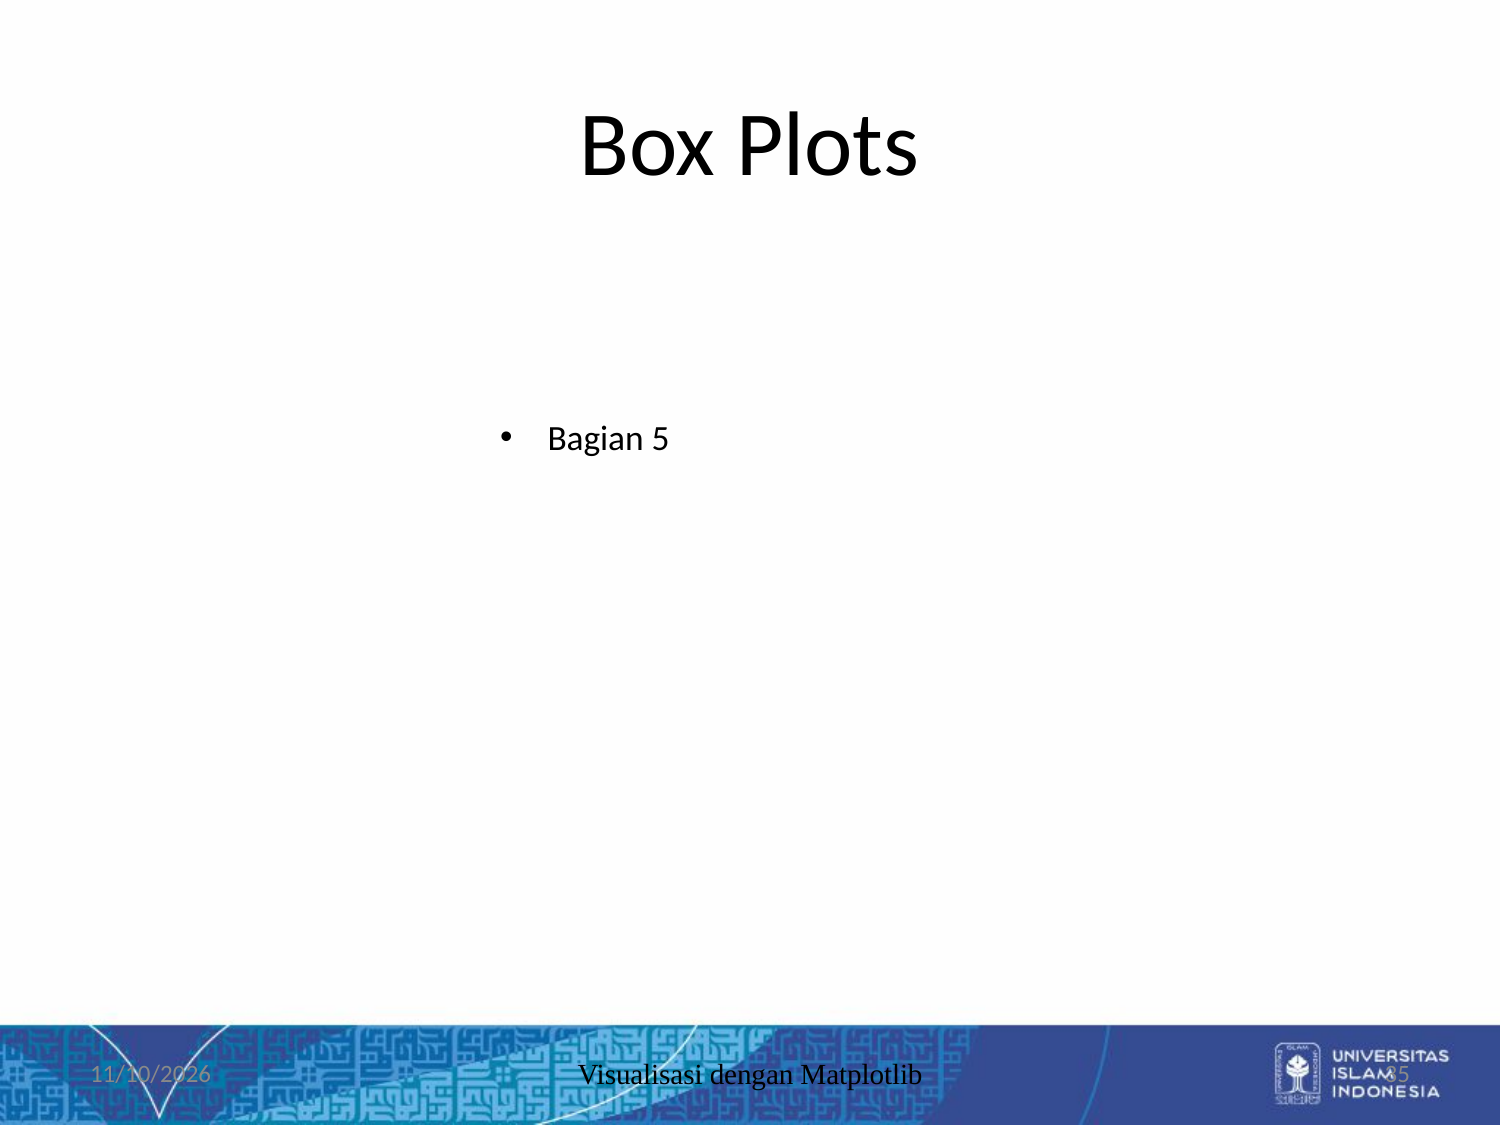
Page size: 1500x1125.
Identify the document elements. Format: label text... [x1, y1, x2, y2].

list Bagian 5 [484, 407, 1500, 466]
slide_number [75, 1042, 425, 1103]
slide_number 35 [1074, 1042, 1425, 1103]
footer Visualisasi dengan Matplotlib [512, 1042, 988, 1103]
picture [0, 0, 1500, 1125]
title Box Plots [75, 45, 1425, 233]
